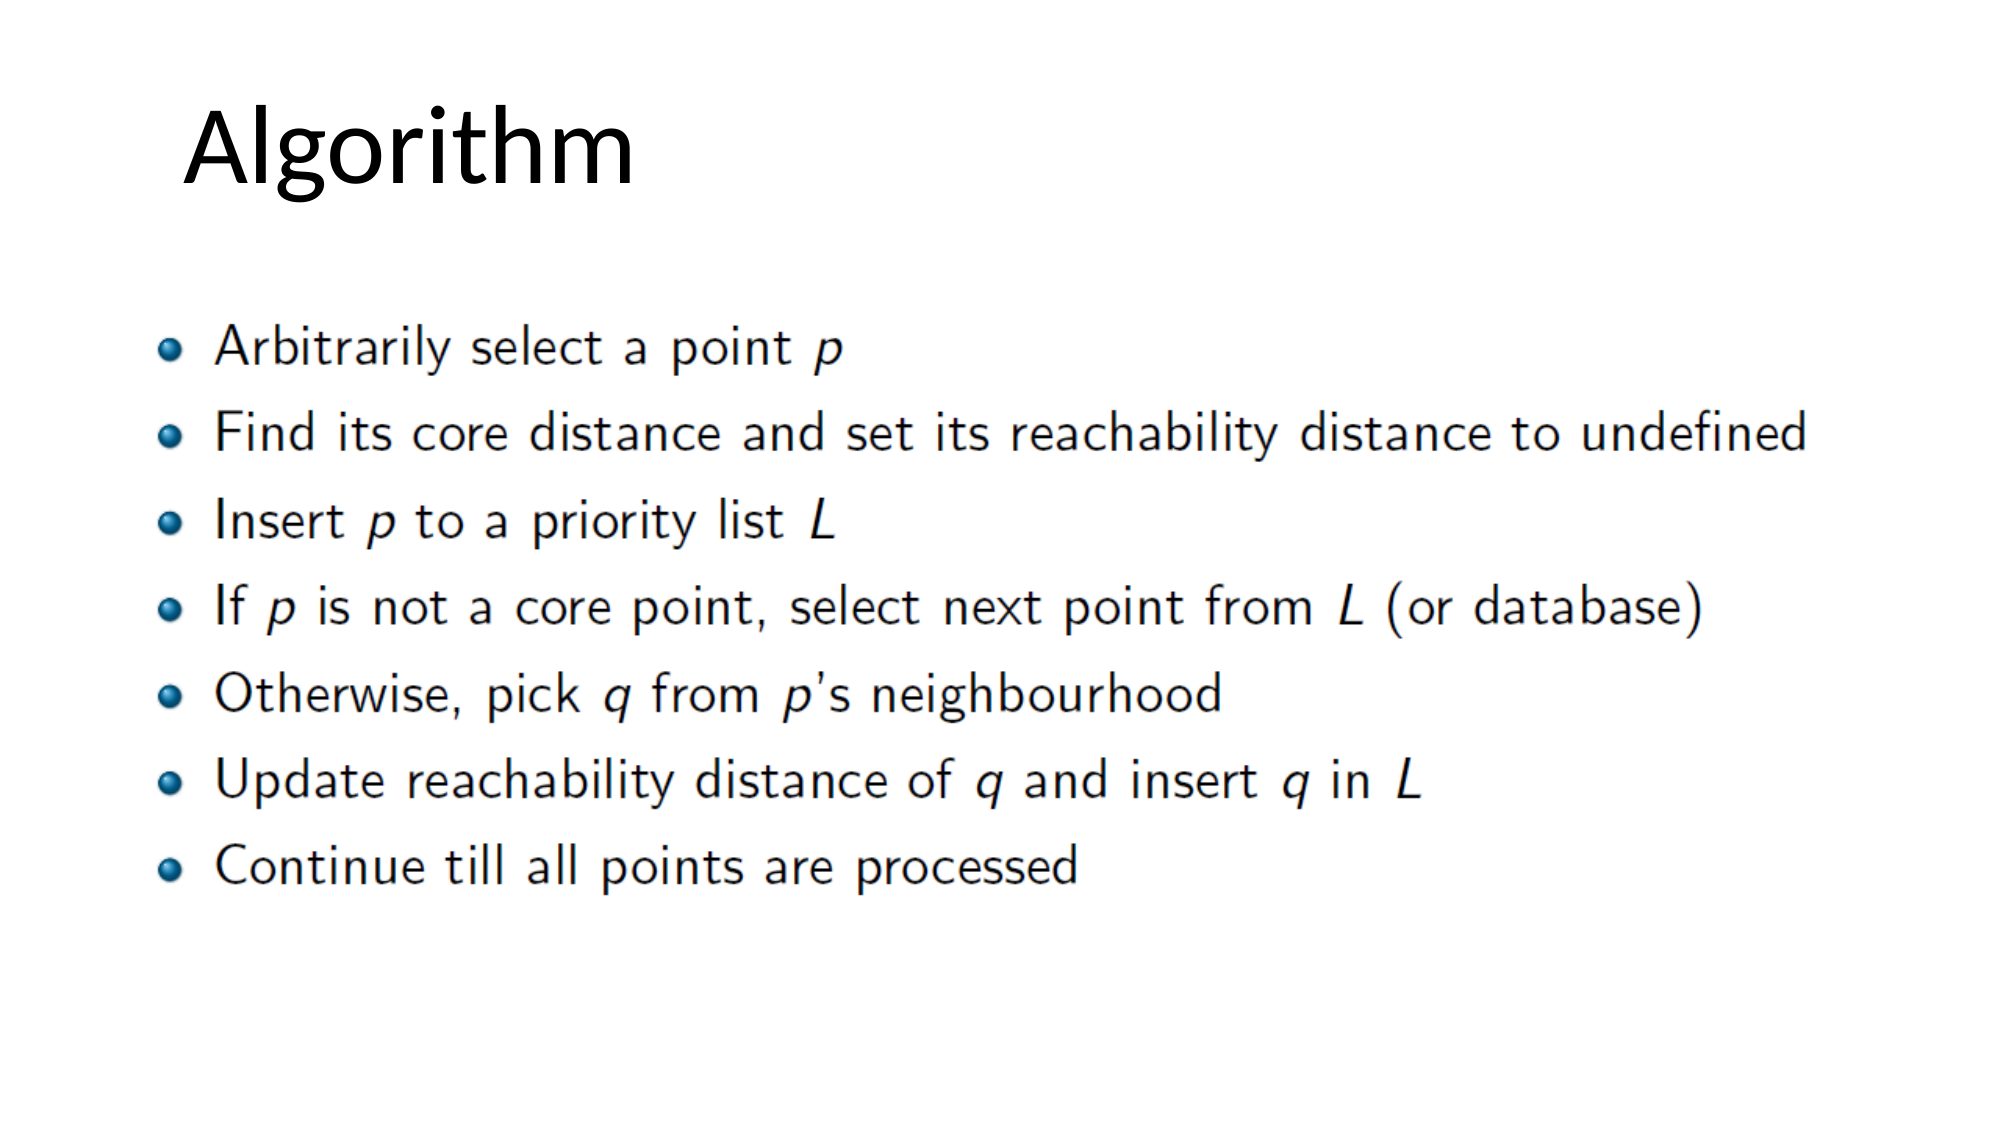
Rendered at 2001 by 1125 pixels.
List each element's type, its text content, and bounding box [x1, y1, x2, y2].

text_box Algorithm [169, 63, 653, 214]
picture [138, 304, 1825, 912]
